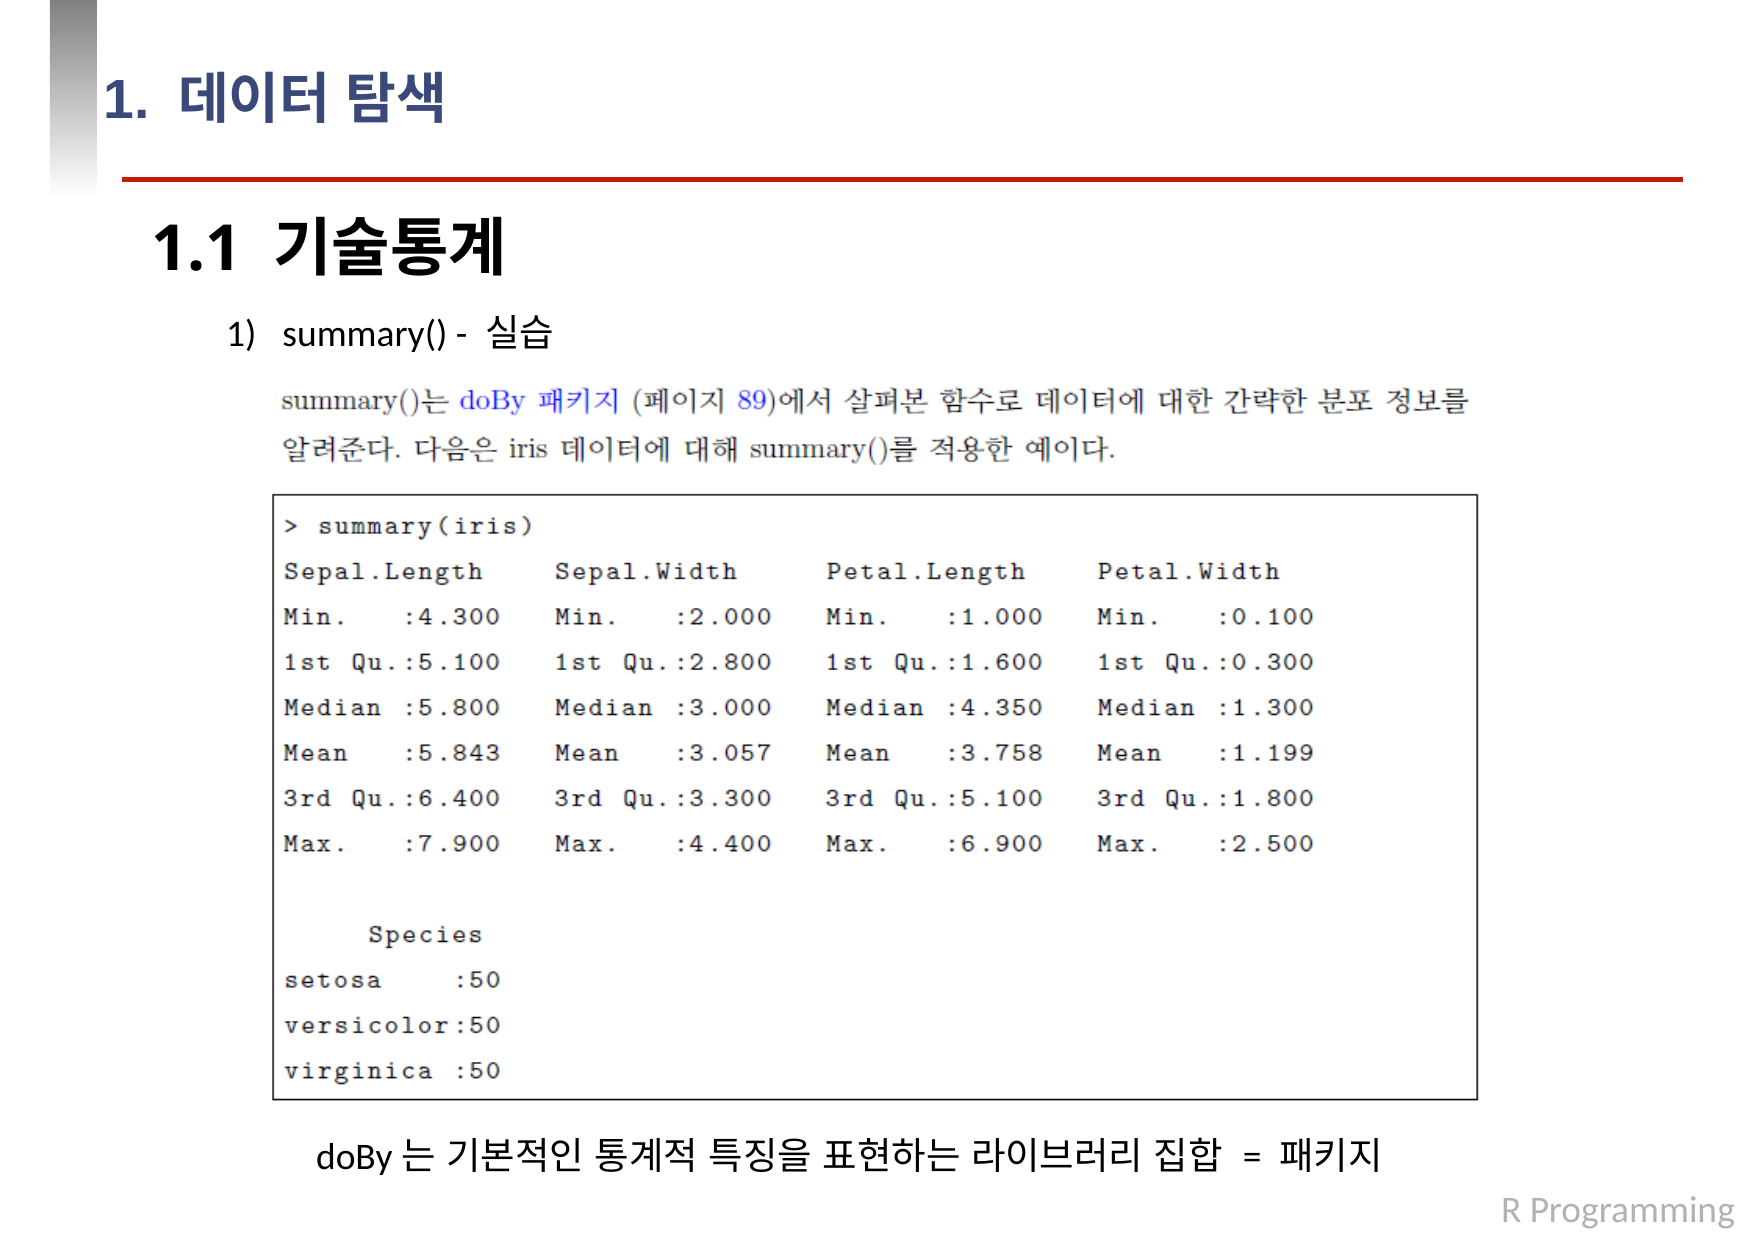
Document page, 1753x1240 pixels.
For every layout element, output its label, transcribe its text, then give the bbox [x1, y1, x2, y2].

picture [269, 369, 1483, 1108]
text_box doBy는 기본적인 통계적 특징을 표현하는 라이브러리 집합 = 패키지 [292, 1124, 1398, 1185]
list 1.1 기술통계 summary() - 실습 [151, 207, 1639, 810]
slide_number R Programming [1501, 1185, 1753, 1240]
picture [49, 0, 97, 243]
title 1. 데이터 탐색 [103, 63, 1649, 163]
